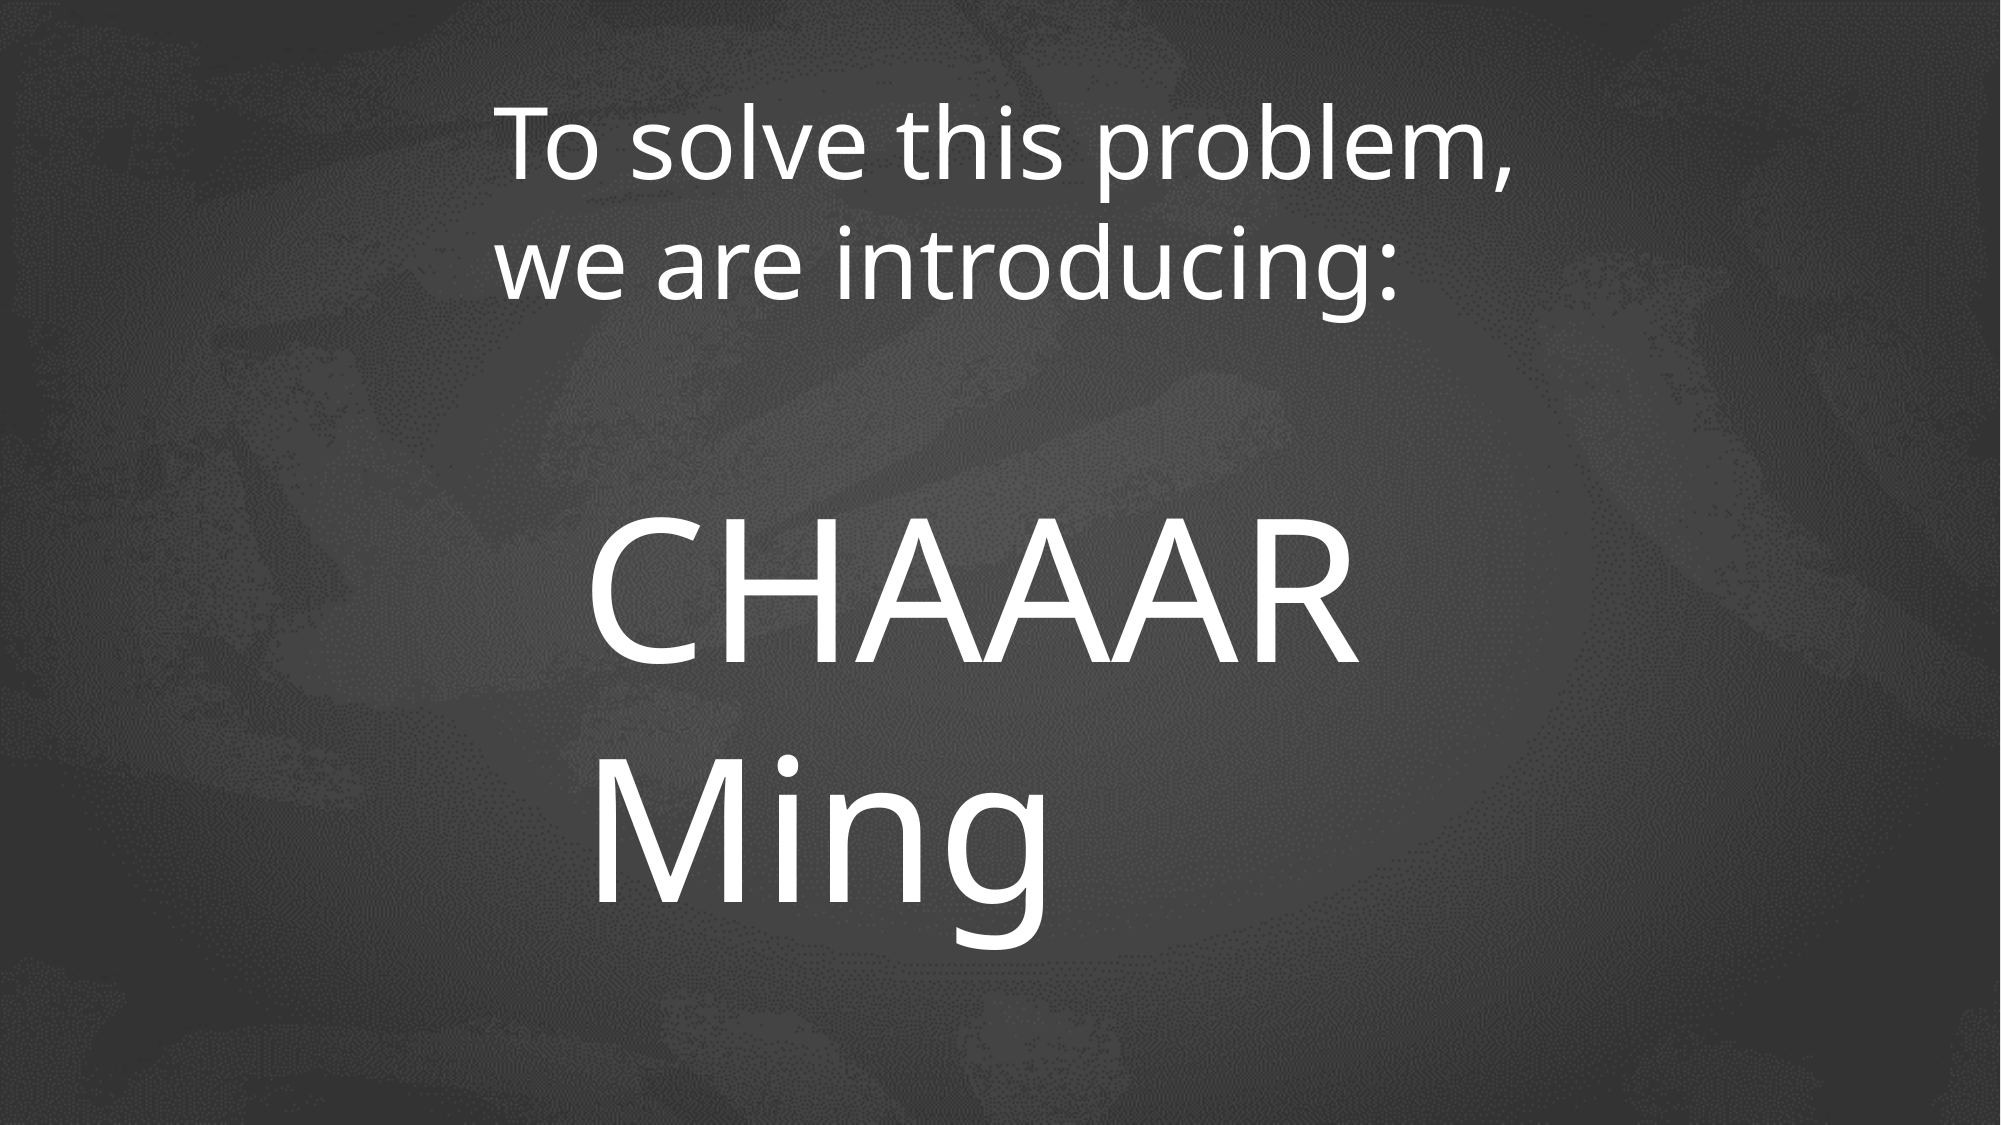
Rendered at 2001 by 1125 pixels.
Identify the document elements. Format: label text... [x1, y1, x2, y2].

picture [0, 0, 2001, 1125]
text_box To solve this problem, we are introducing: [479, 72, 1644, 327]
text_box CHAAARMing [566, 454, 1557, 950]
